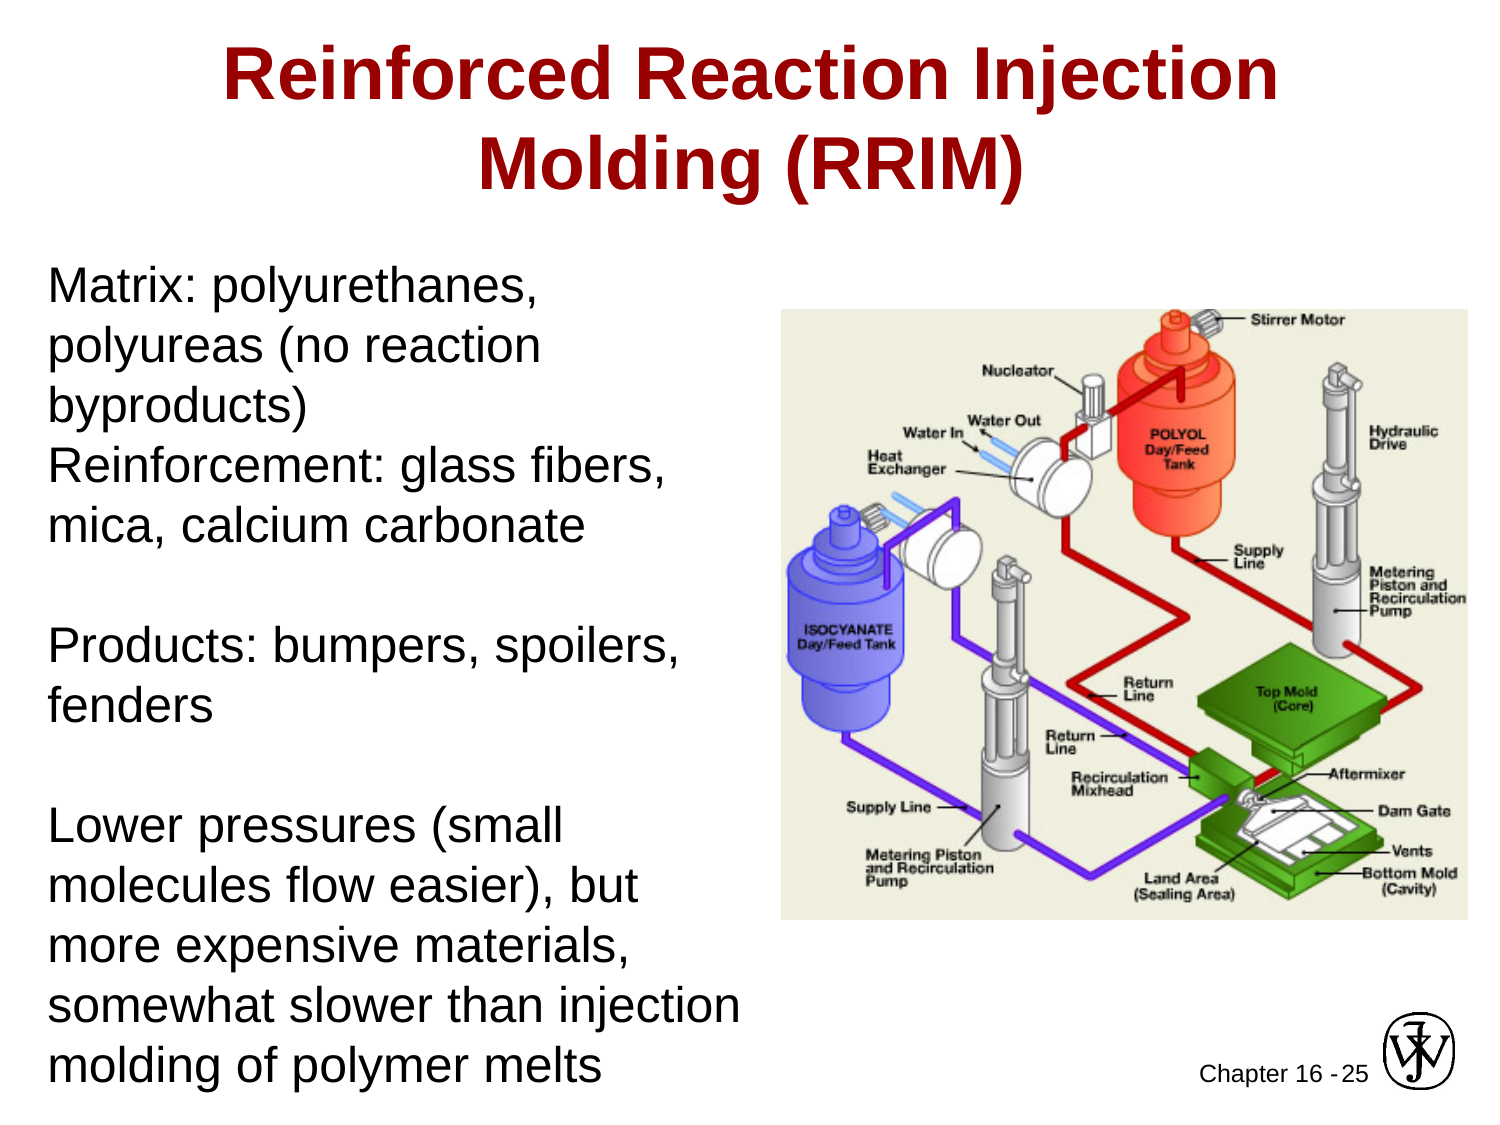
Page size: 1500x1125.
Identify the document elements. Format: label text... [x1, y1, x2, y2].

text_box Matrix: polyurethanes, polyureas (no reaction byproducts) Reinforcement: glass fibers, mica, calcium carbonate Products: bumpers, spoilers, fenders Lower pressures (small molecules flow easier), but more expensive materials, somewhat slower than injection molding of polymer melts [32, 245, 765, 1101]
picture [1383, 1012, 1455, 1090]
slide_number 25 [1258, 1050, 1453, 1110]
title Reinforced Reaction Injection Molding (RRIM) [114, 70, 1390, 159]
picture [780, 309, 1468, 920]
